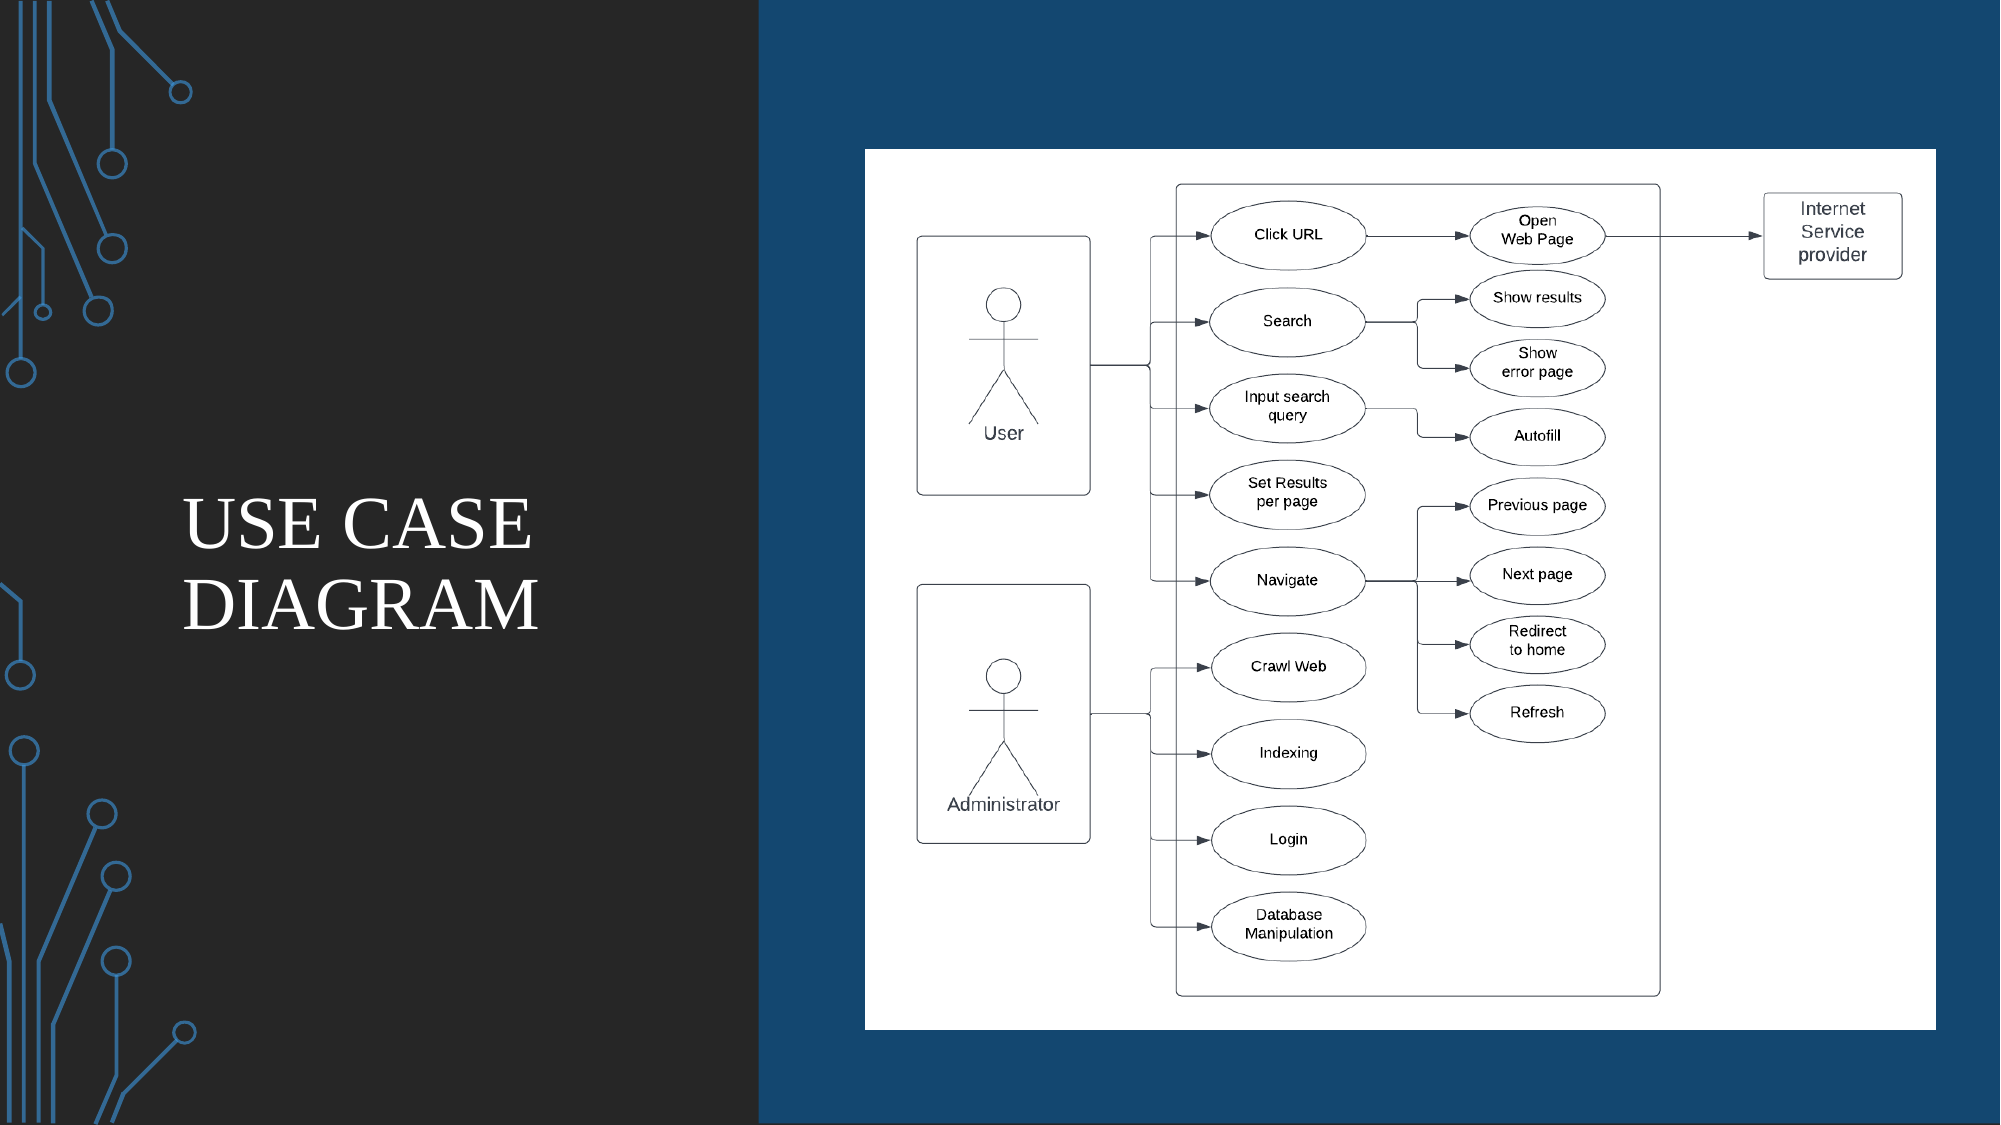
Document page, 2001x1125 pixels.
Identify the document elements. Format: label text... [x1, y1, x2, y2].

text_box [199, 0, 2000, 1125]
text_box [0, 0, 199, 1125]
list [865, 149, 1936, 1031]
text_box [758, 0, 2000, 1124]
title USE CASE DIaGRAM [199, 179, 670, 950]
